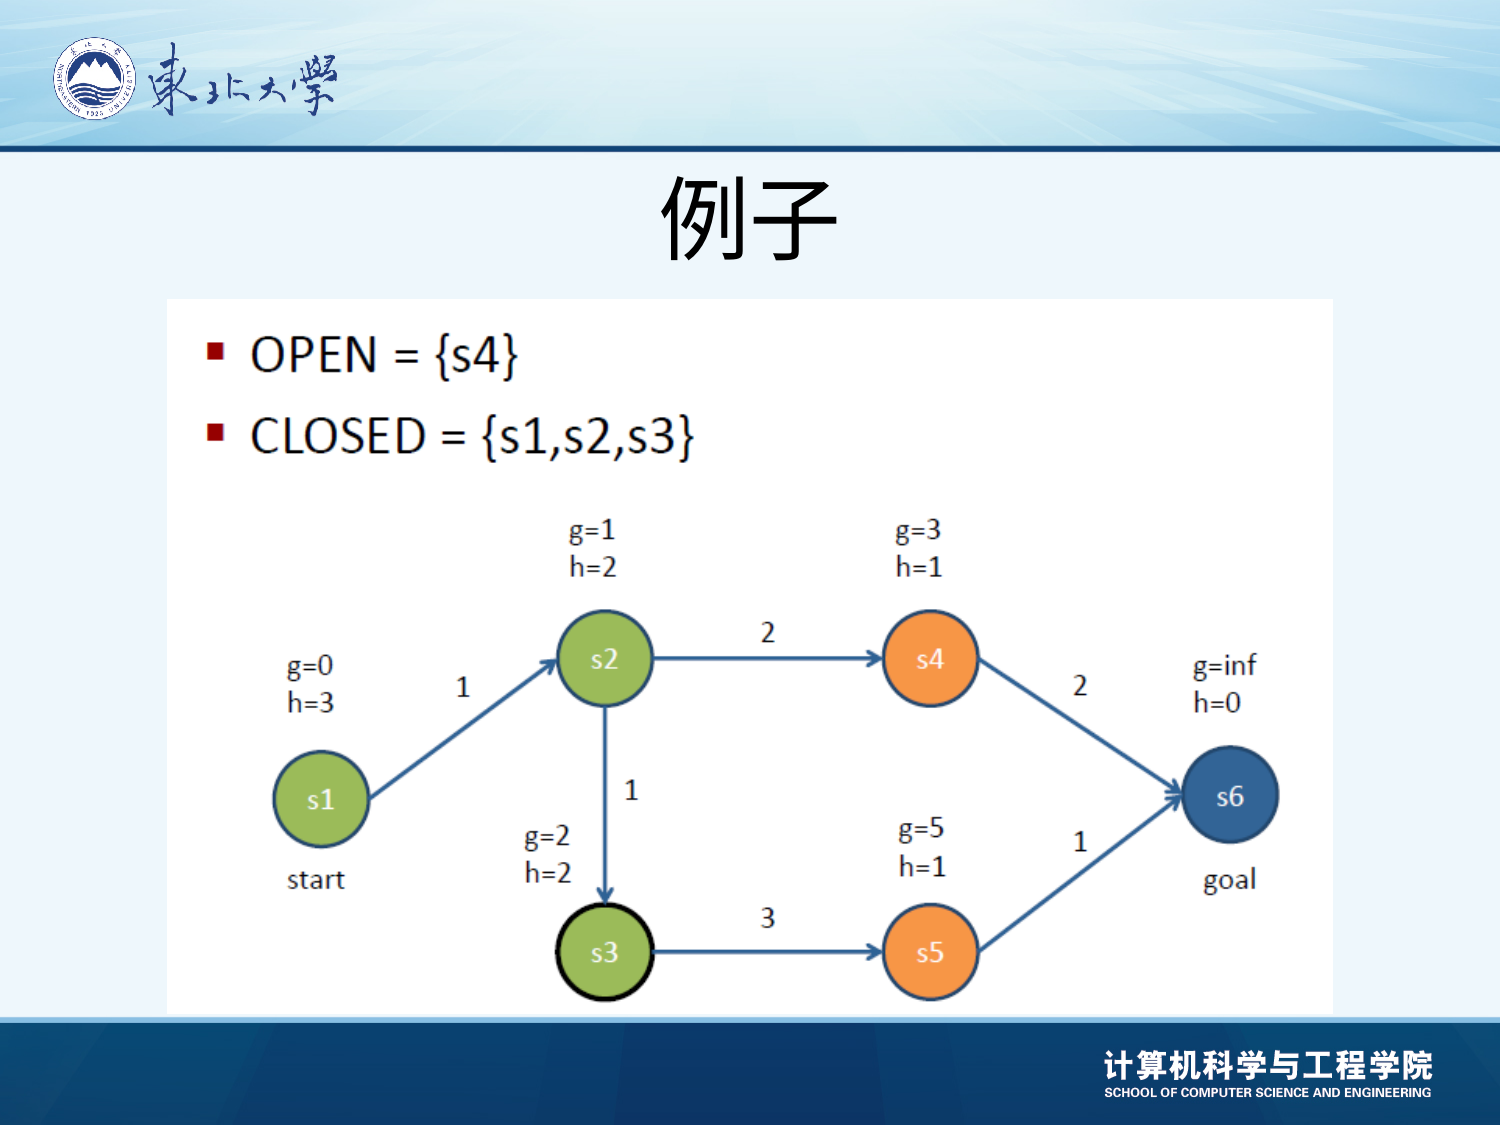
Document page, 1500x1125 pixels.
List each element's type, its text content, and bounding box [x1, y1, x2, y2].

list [167, 299, 1333, 1014]
title 例子 [103, 162, 1397, 286]
picture [0, 0, 1500, 1125]
